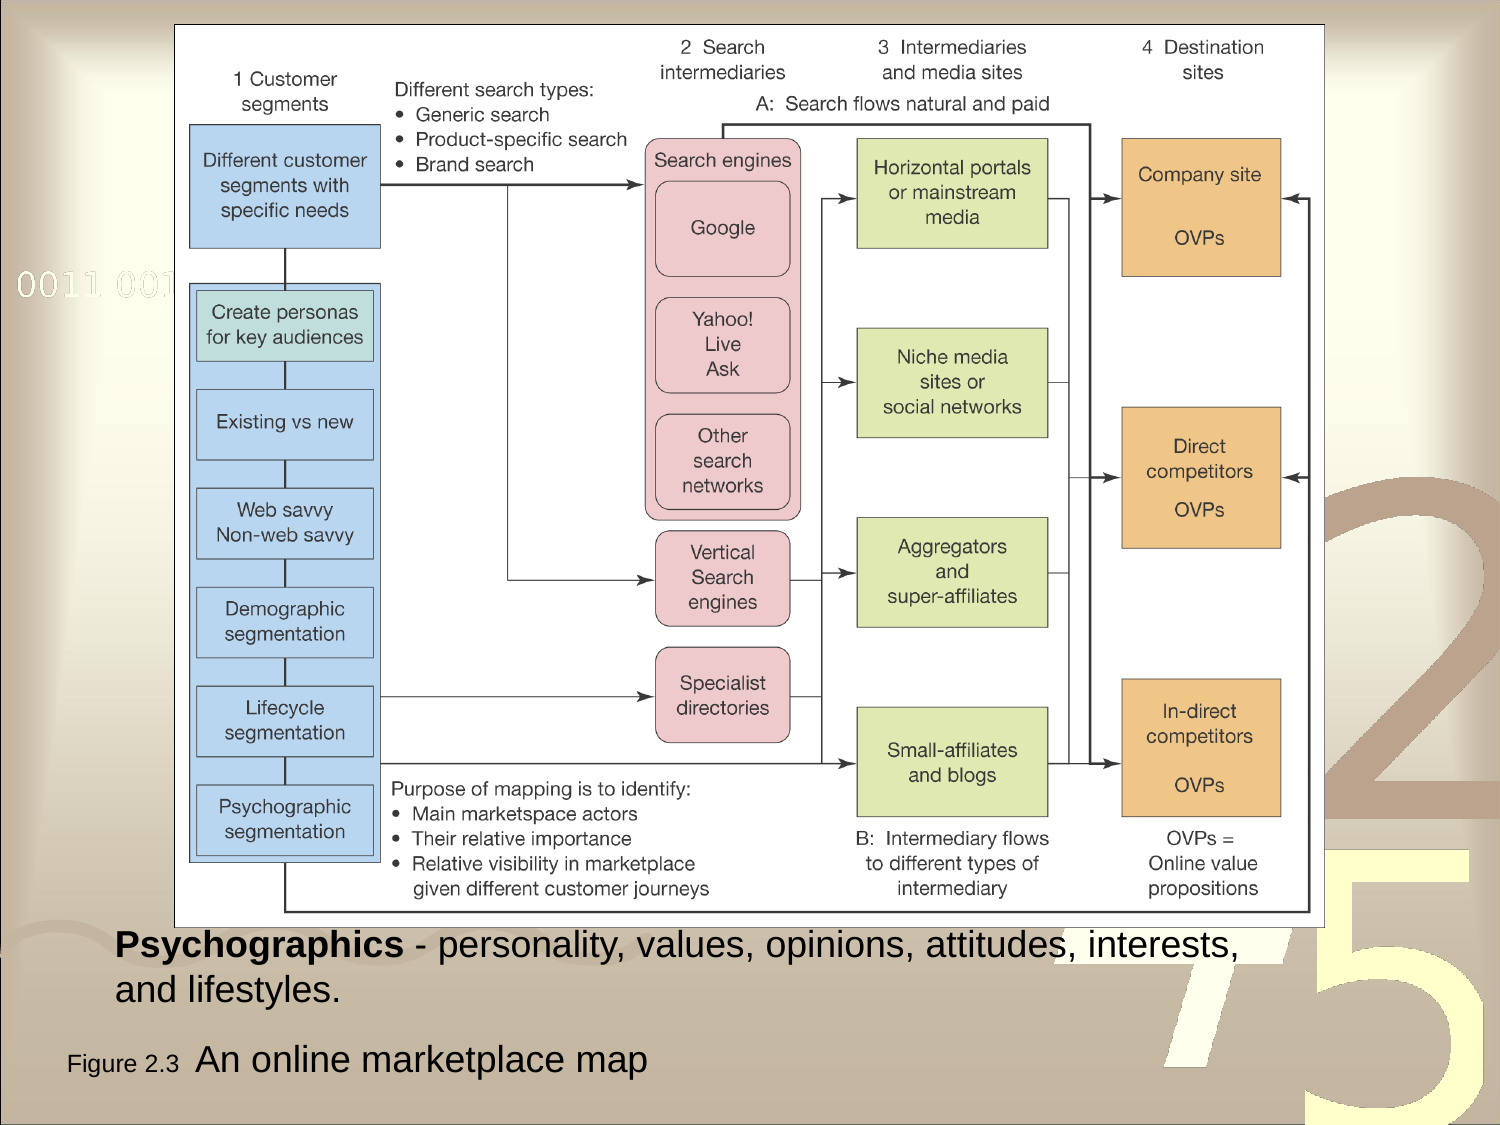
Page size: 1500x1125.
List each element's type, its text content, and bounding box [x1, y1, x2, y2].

text_box Figure 2.3 An online marketplace map [51, 1027, 1442, 1088]
picture [0, 0, 1500, 1125]
text_box Psychographics - personality, values, opinions, attitudes, interests, and lifestyles. [99, 912, 1300, 1018]
